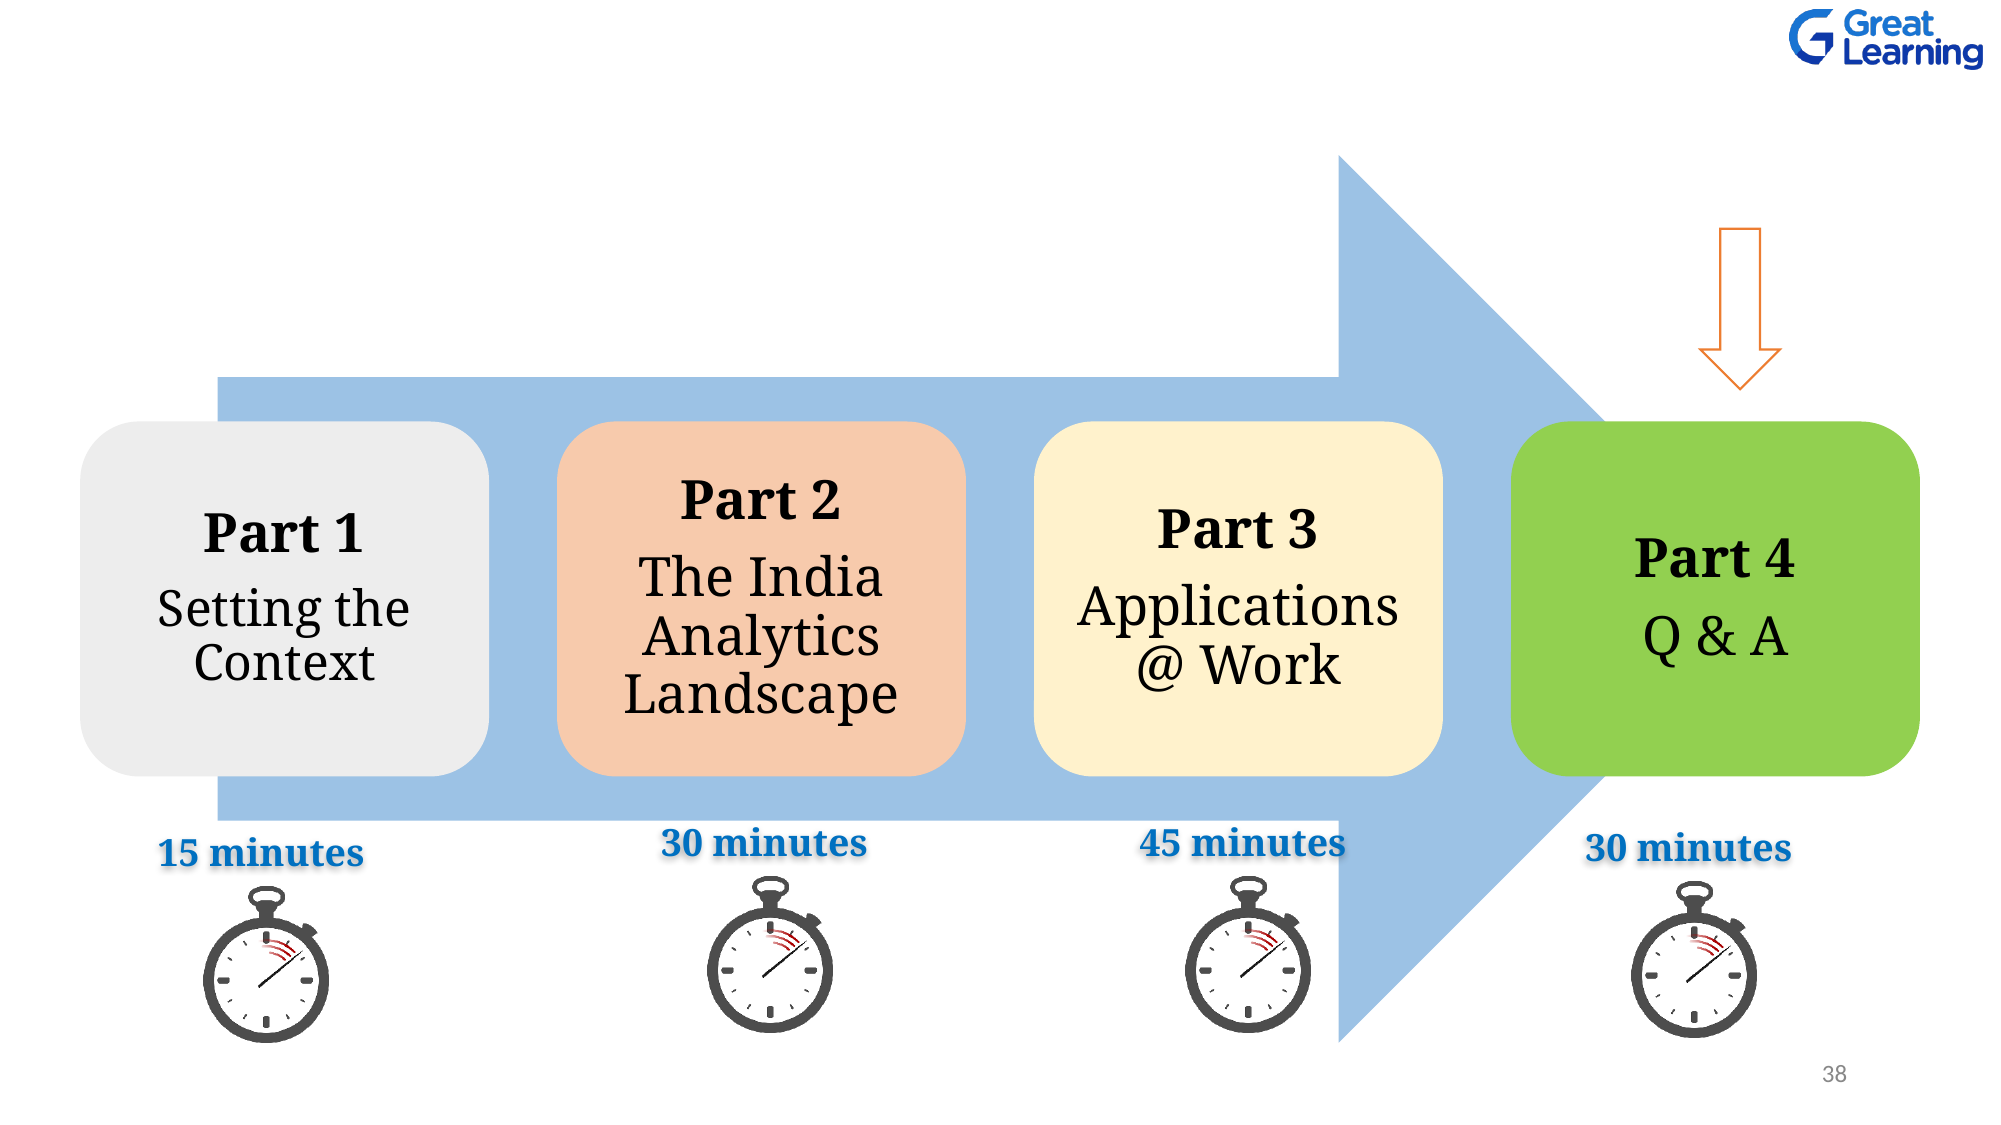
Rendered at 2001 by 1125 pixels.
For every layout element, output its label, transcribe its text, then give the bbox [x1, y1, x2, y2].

picture [203, 886, 329, 1043]
picture [1631, 881, 1757, 1038]
picture [1789, 9, 1983, 70]
slide_number 38 [1412, 1054, 1863, 1103]
picture [1185, 876, 1311, 1033]
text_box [79, 154, 1921, 1043]
picture [706, 876, 833, 1033]
